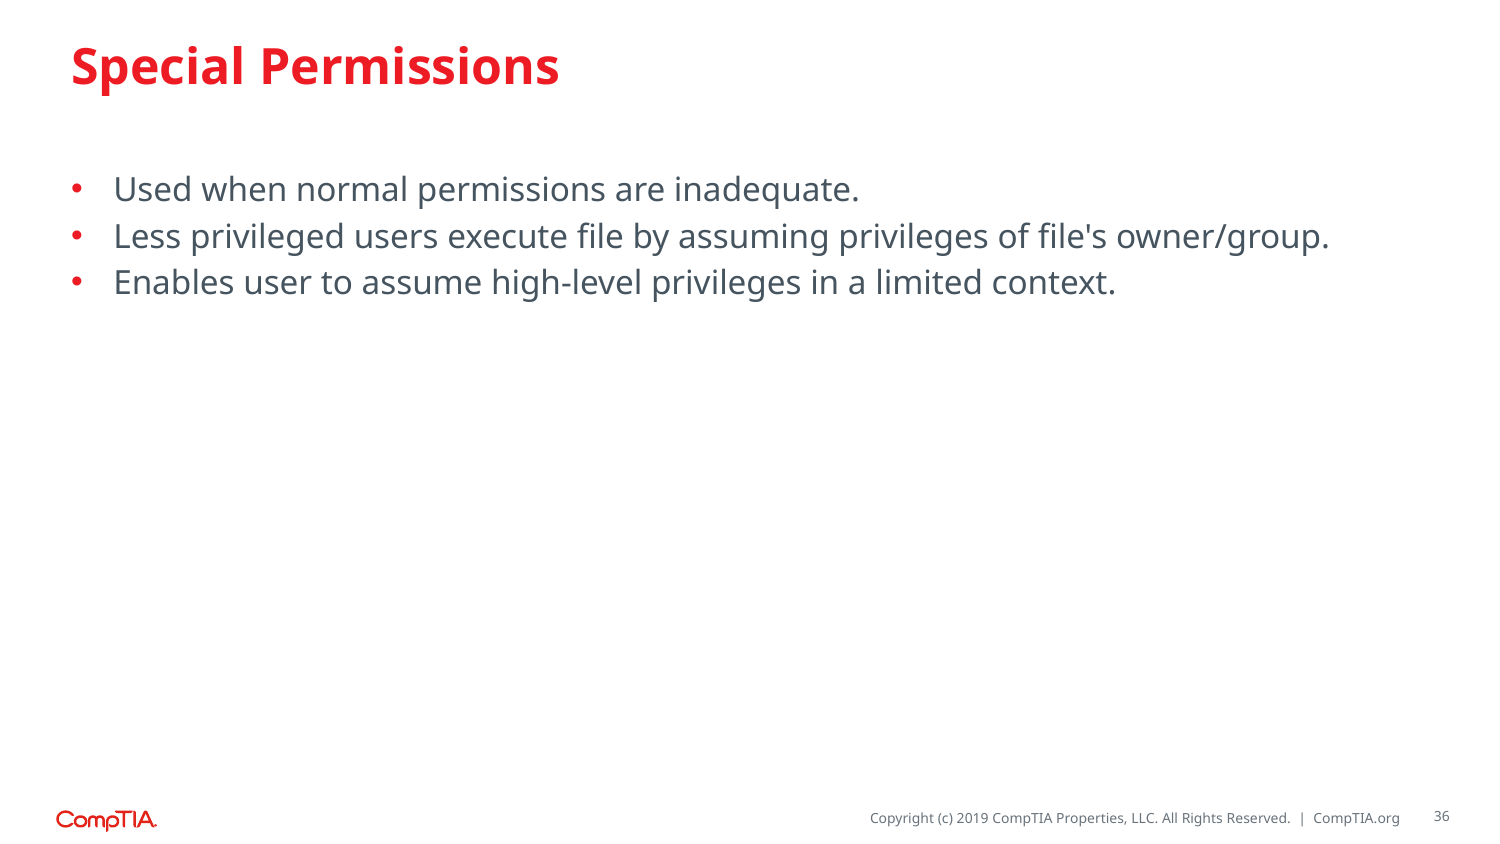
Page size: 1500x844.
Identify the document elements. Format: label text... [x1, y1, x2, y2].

list Used when normal permissions are inadequate. Less privileged users execute file by assuming privileges of file's owner/group. Enables user to assume high-level privileges in a limited context. [56, 160, 1444, 746]
title Special Permissions [56, 12, 1444, 117]
slide_number 36 [1407, 800, 1450, 835]
